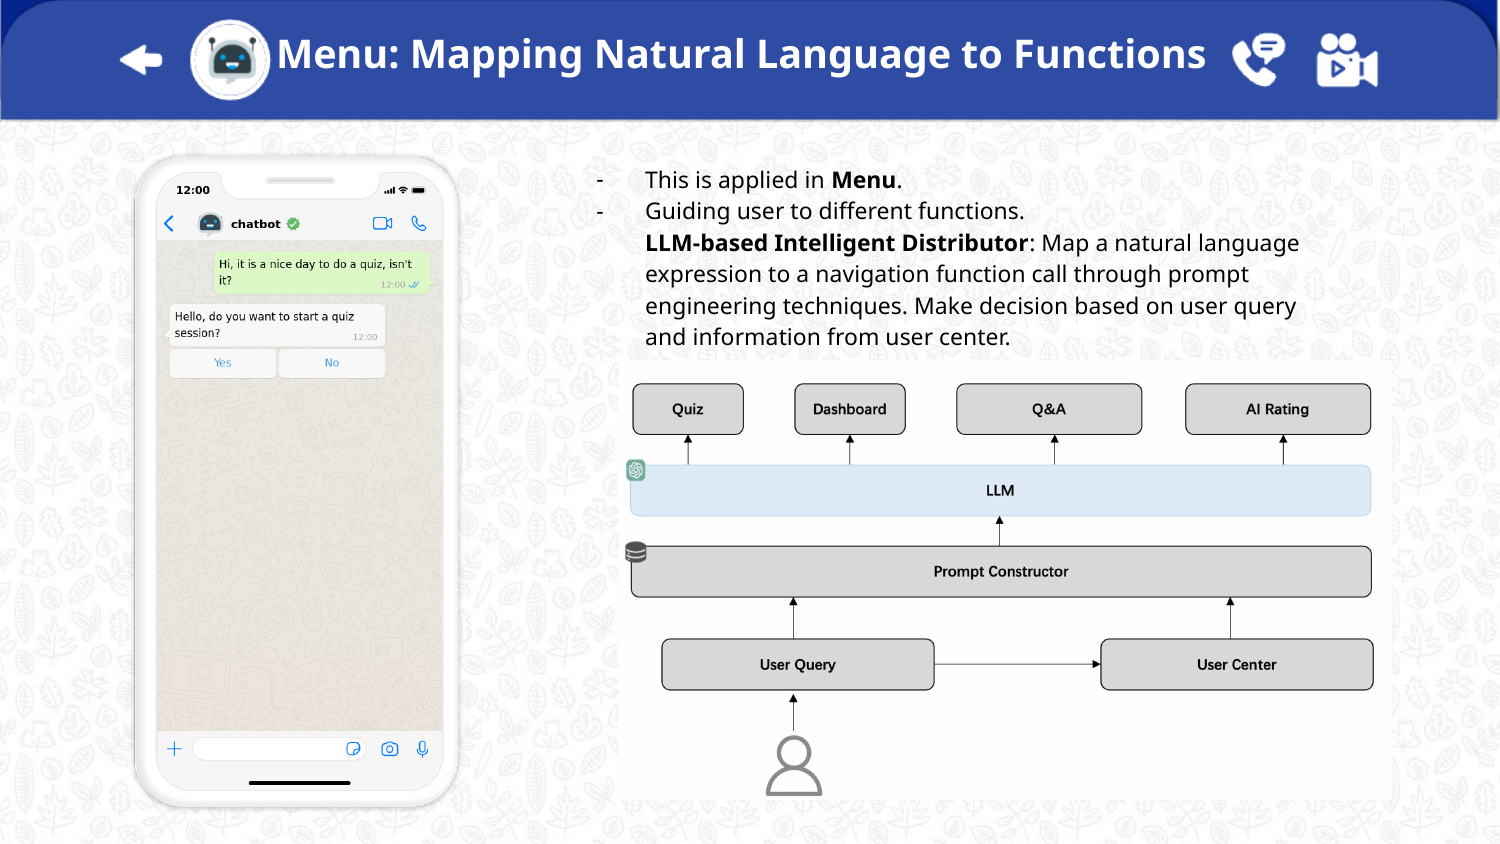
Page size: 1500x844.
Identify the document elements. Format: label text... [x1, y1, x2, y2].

text_box This is applied in Menu. Guiding user to different functions. LLM-based Intelligent Distributor: Map a natural language expression to a navigation function call through prompt engineering techniques. Make decision based on user query and information from user center. [555, 146, 1353, 313]
picture [0, 0, 1500, 844]
